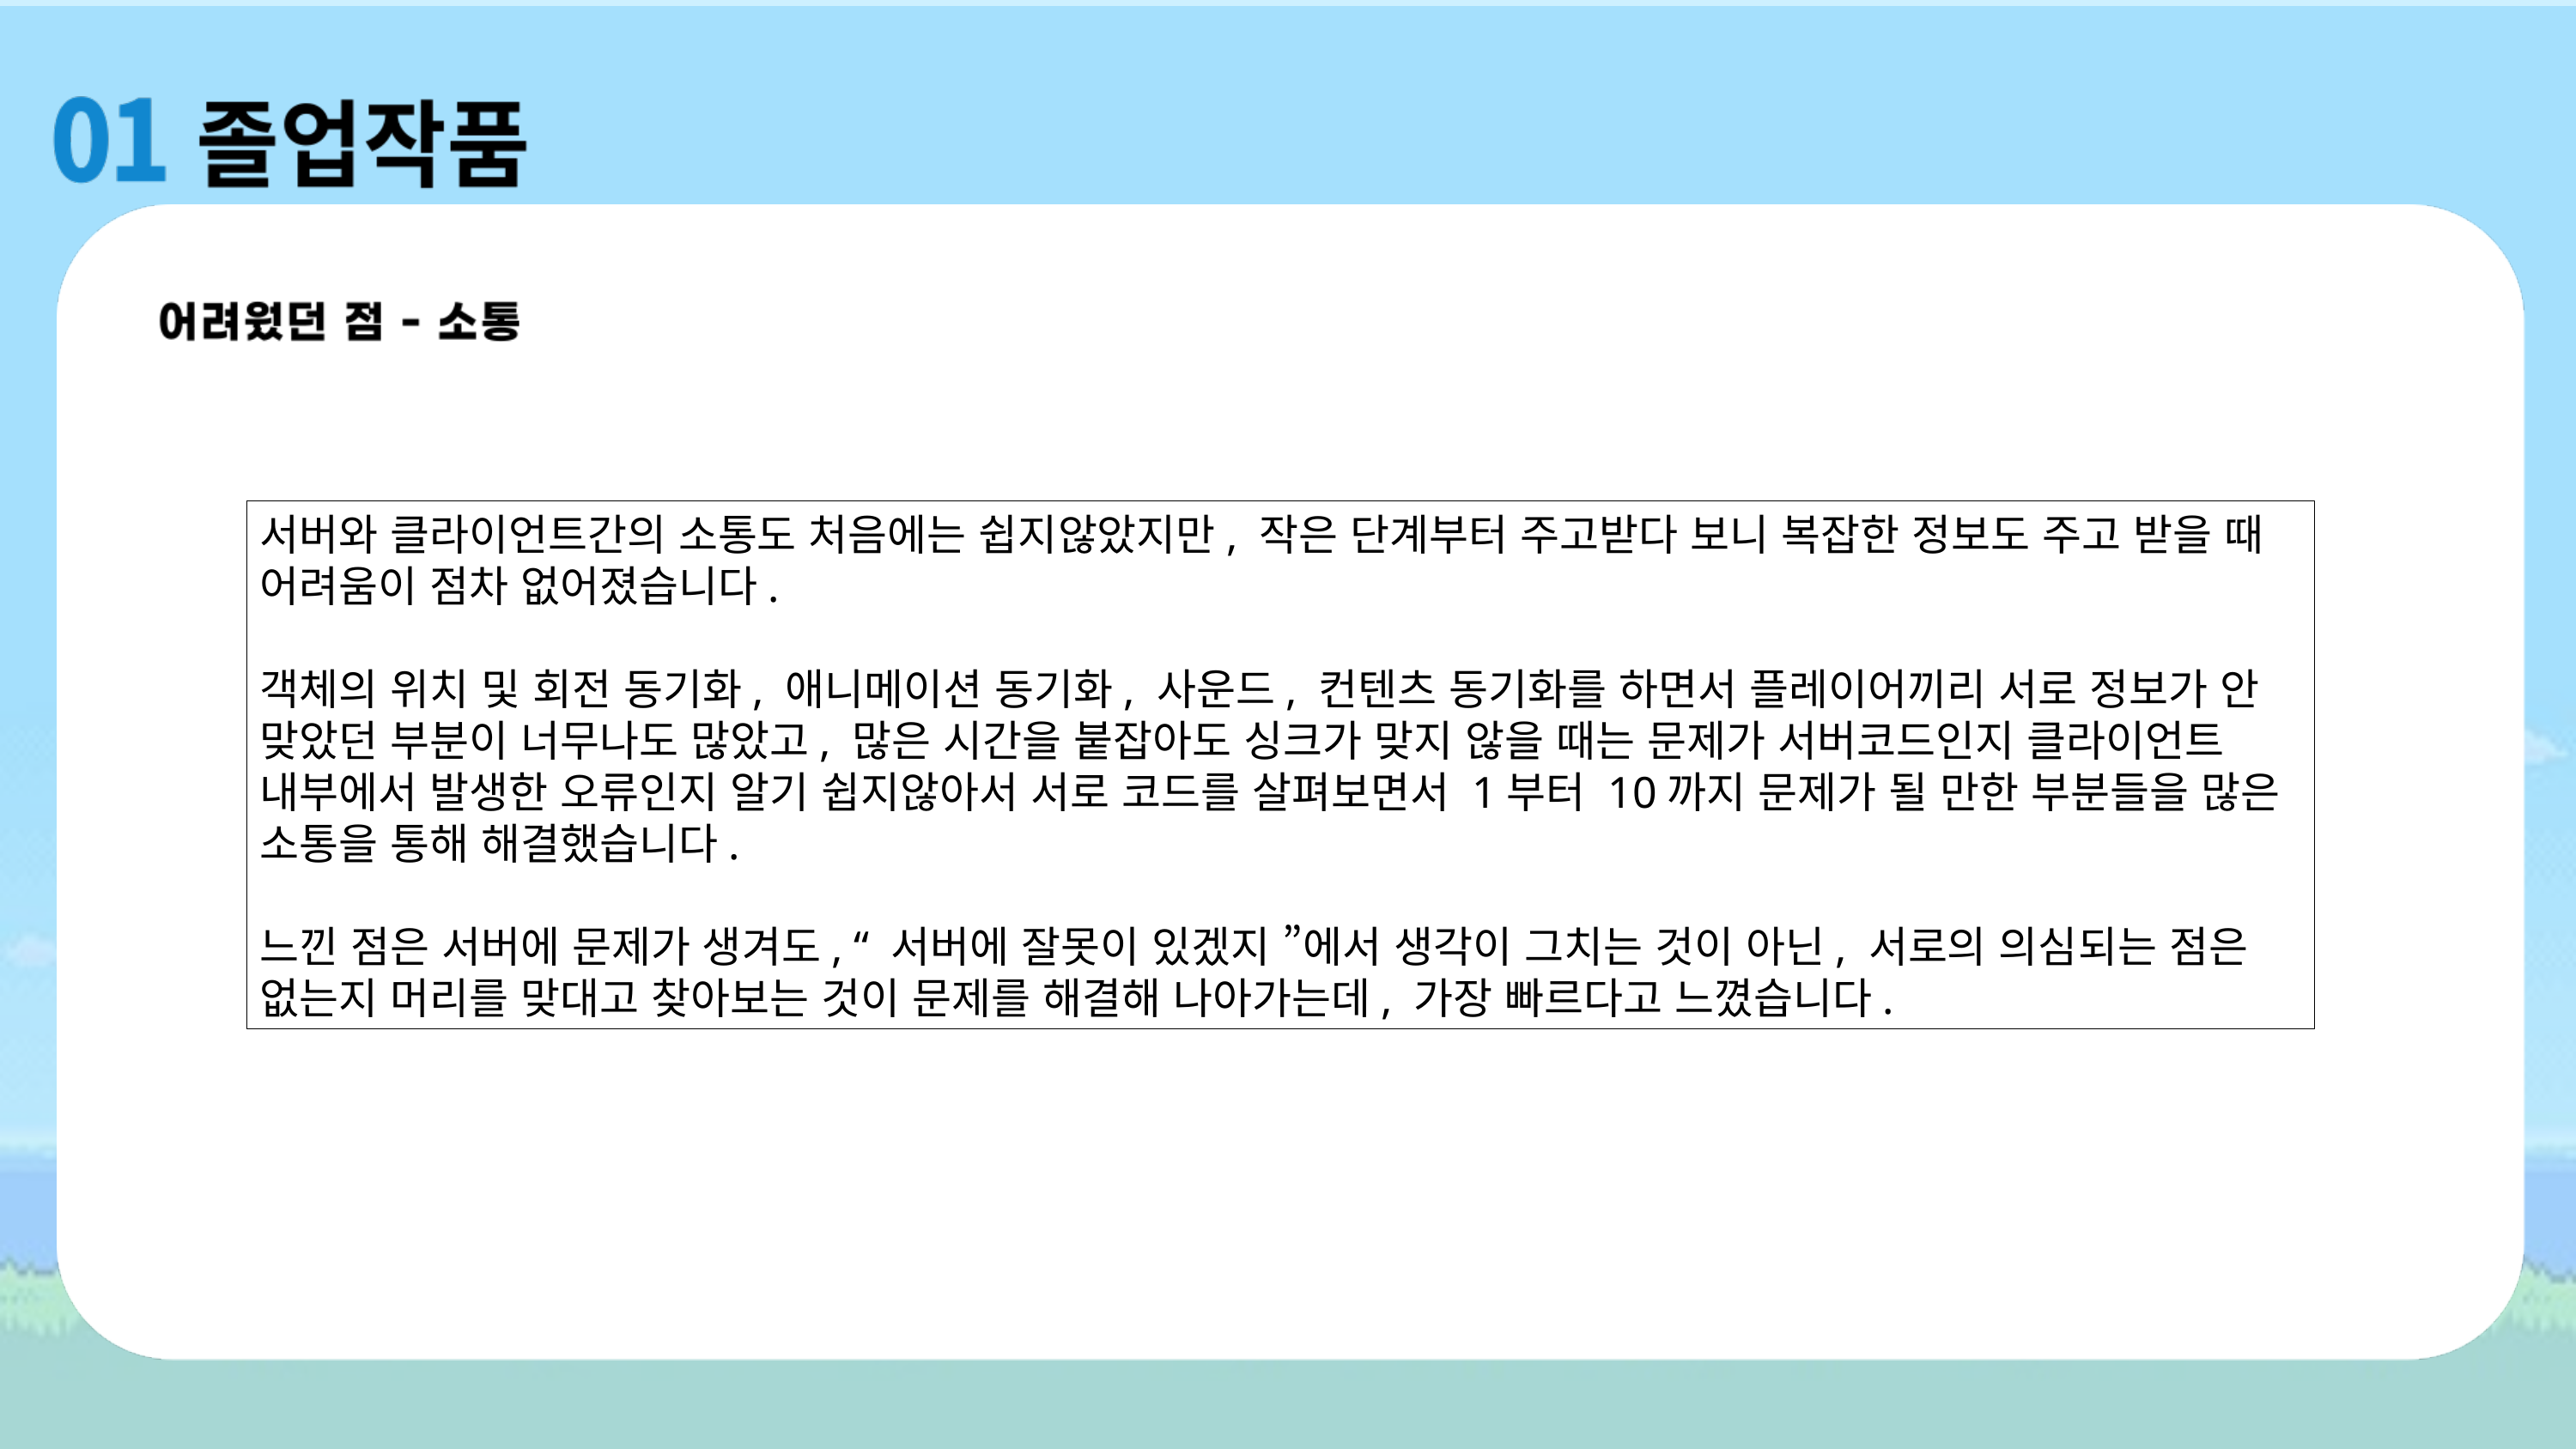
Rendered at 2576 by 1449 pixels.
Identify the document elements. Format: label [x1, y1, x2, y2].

picture [143, 276, 566, 397]
text_box [0, 0, 2576, 1449]
picture [15, 21, 632, 318]
text_box [57, 204, 2525, 1361]
